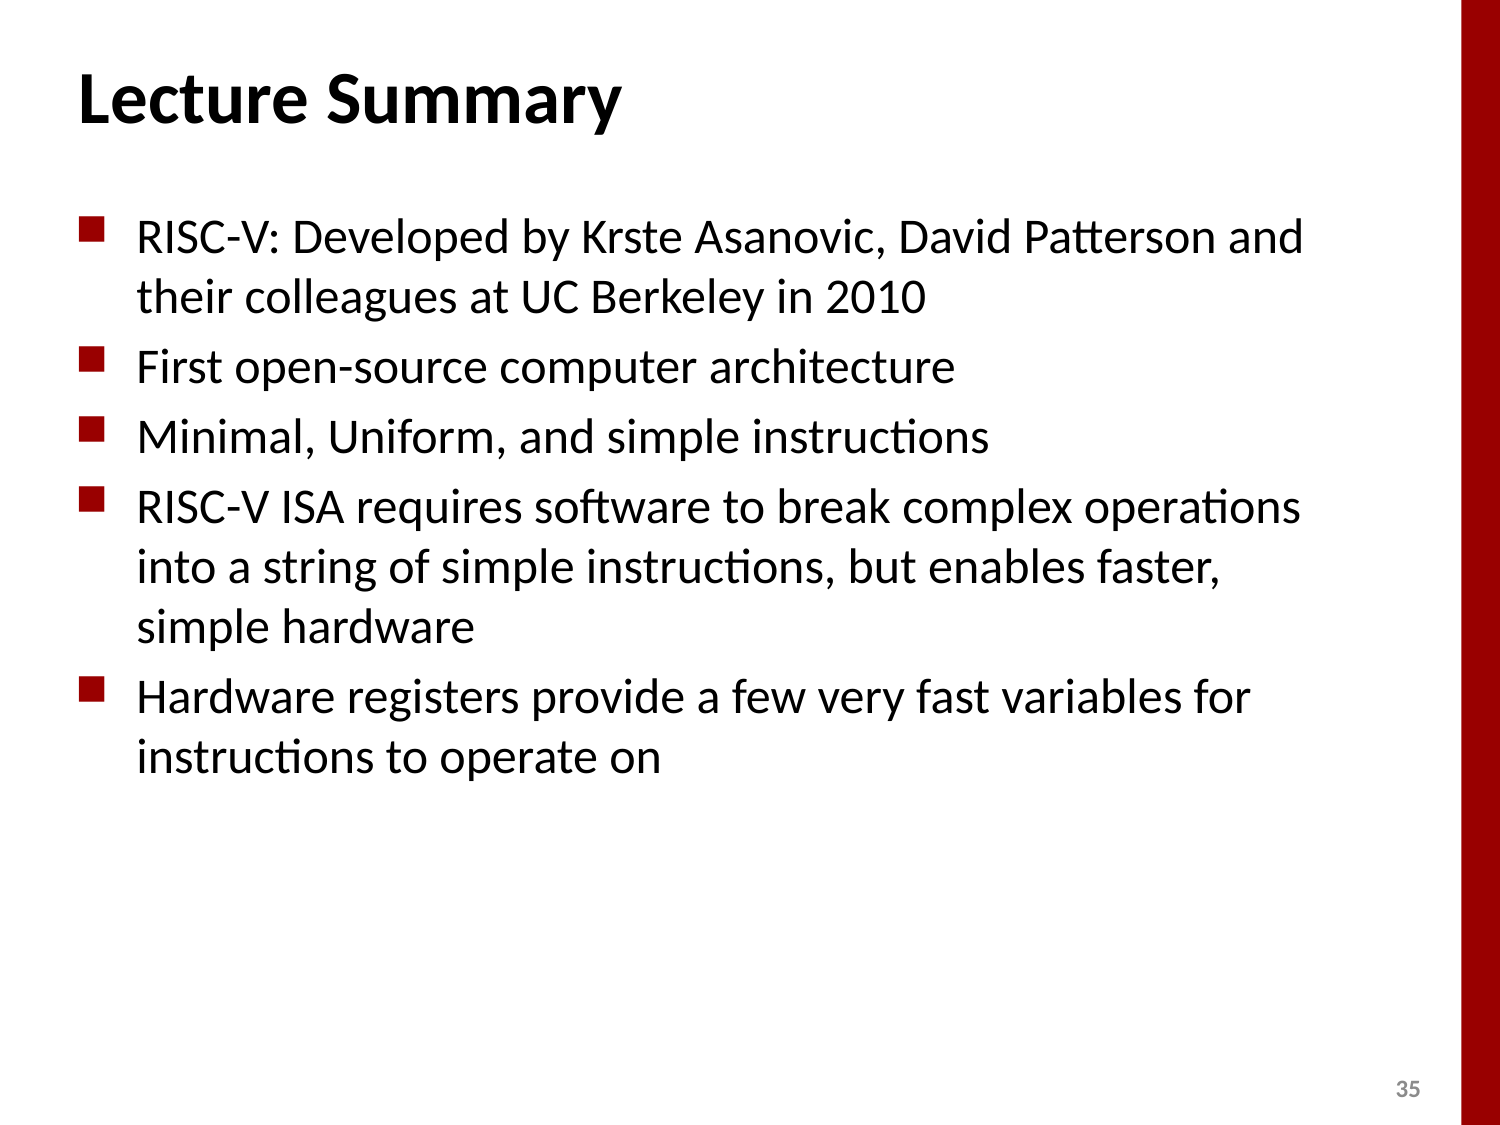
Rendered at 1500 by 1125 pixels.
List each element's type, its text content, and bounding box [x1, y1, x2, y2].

list RISC-V: Developed by Krste Asanovic, David Patterson and their colleagues at UC Berkeley in 2010 First open-source computer architecture Minimal, Uniform, and simple instructions RISC-V ISA requires software to break complex operations into a string of simple instructions, but enables faster, simple hardware Hardware registers provide a few very fast variables for instructions to operate on [64, 196, 1361, 1048]
title Lecture Summary [63, 30, 1310, 157]
